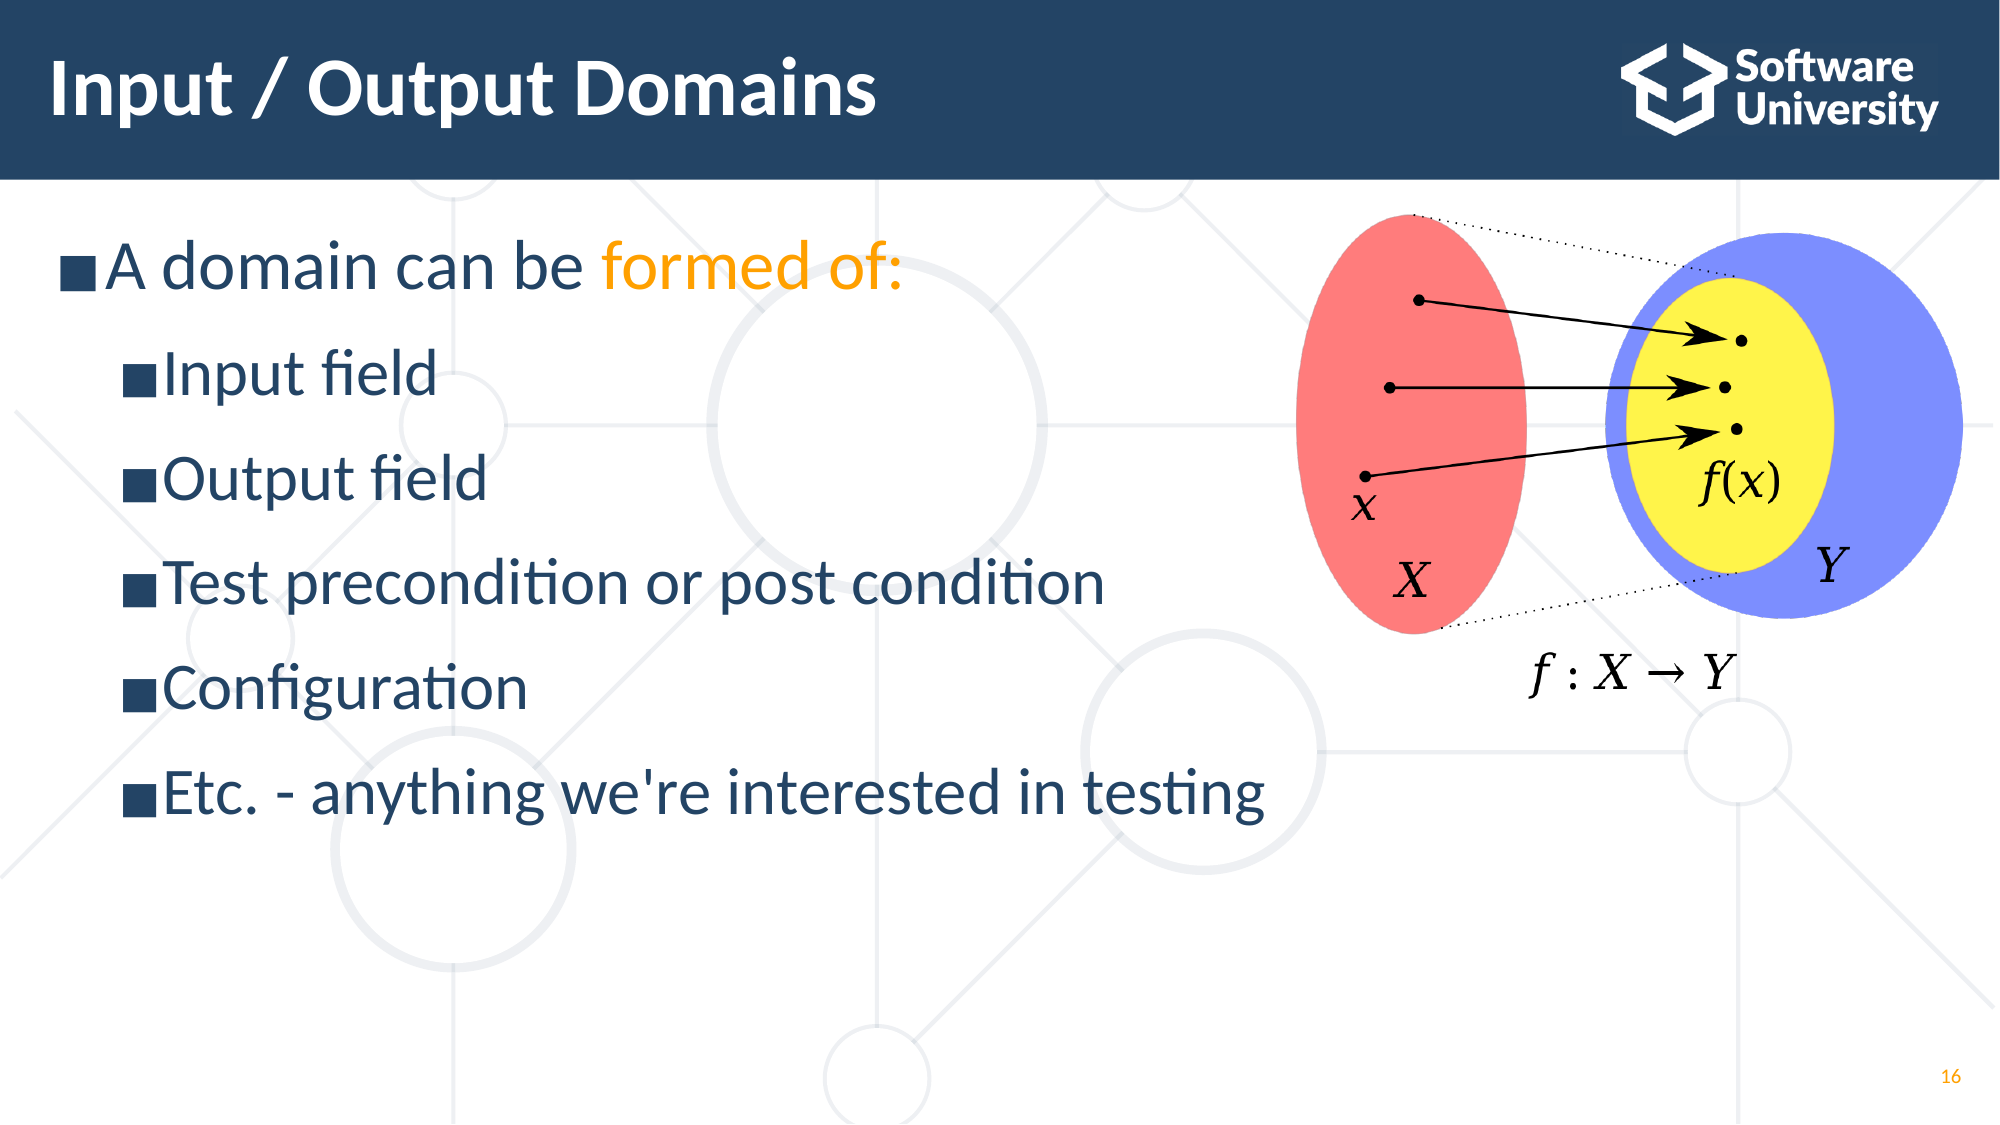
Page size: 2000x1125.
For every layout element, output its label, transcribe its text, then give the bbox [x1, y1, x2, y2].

list A domain can be formed of: Input field Output field Test precondition or post condition Configuration Etc. - anything we're interested in testing [37, 212, 1976, 1066]
picture [1286, 199, 1971, 713]
picture [1621, 43, 1939, 136]
title Input / Output Domains [31, 16, 1591, 162]
slide_number 16 [1896, 1049, 1968, 1101]
